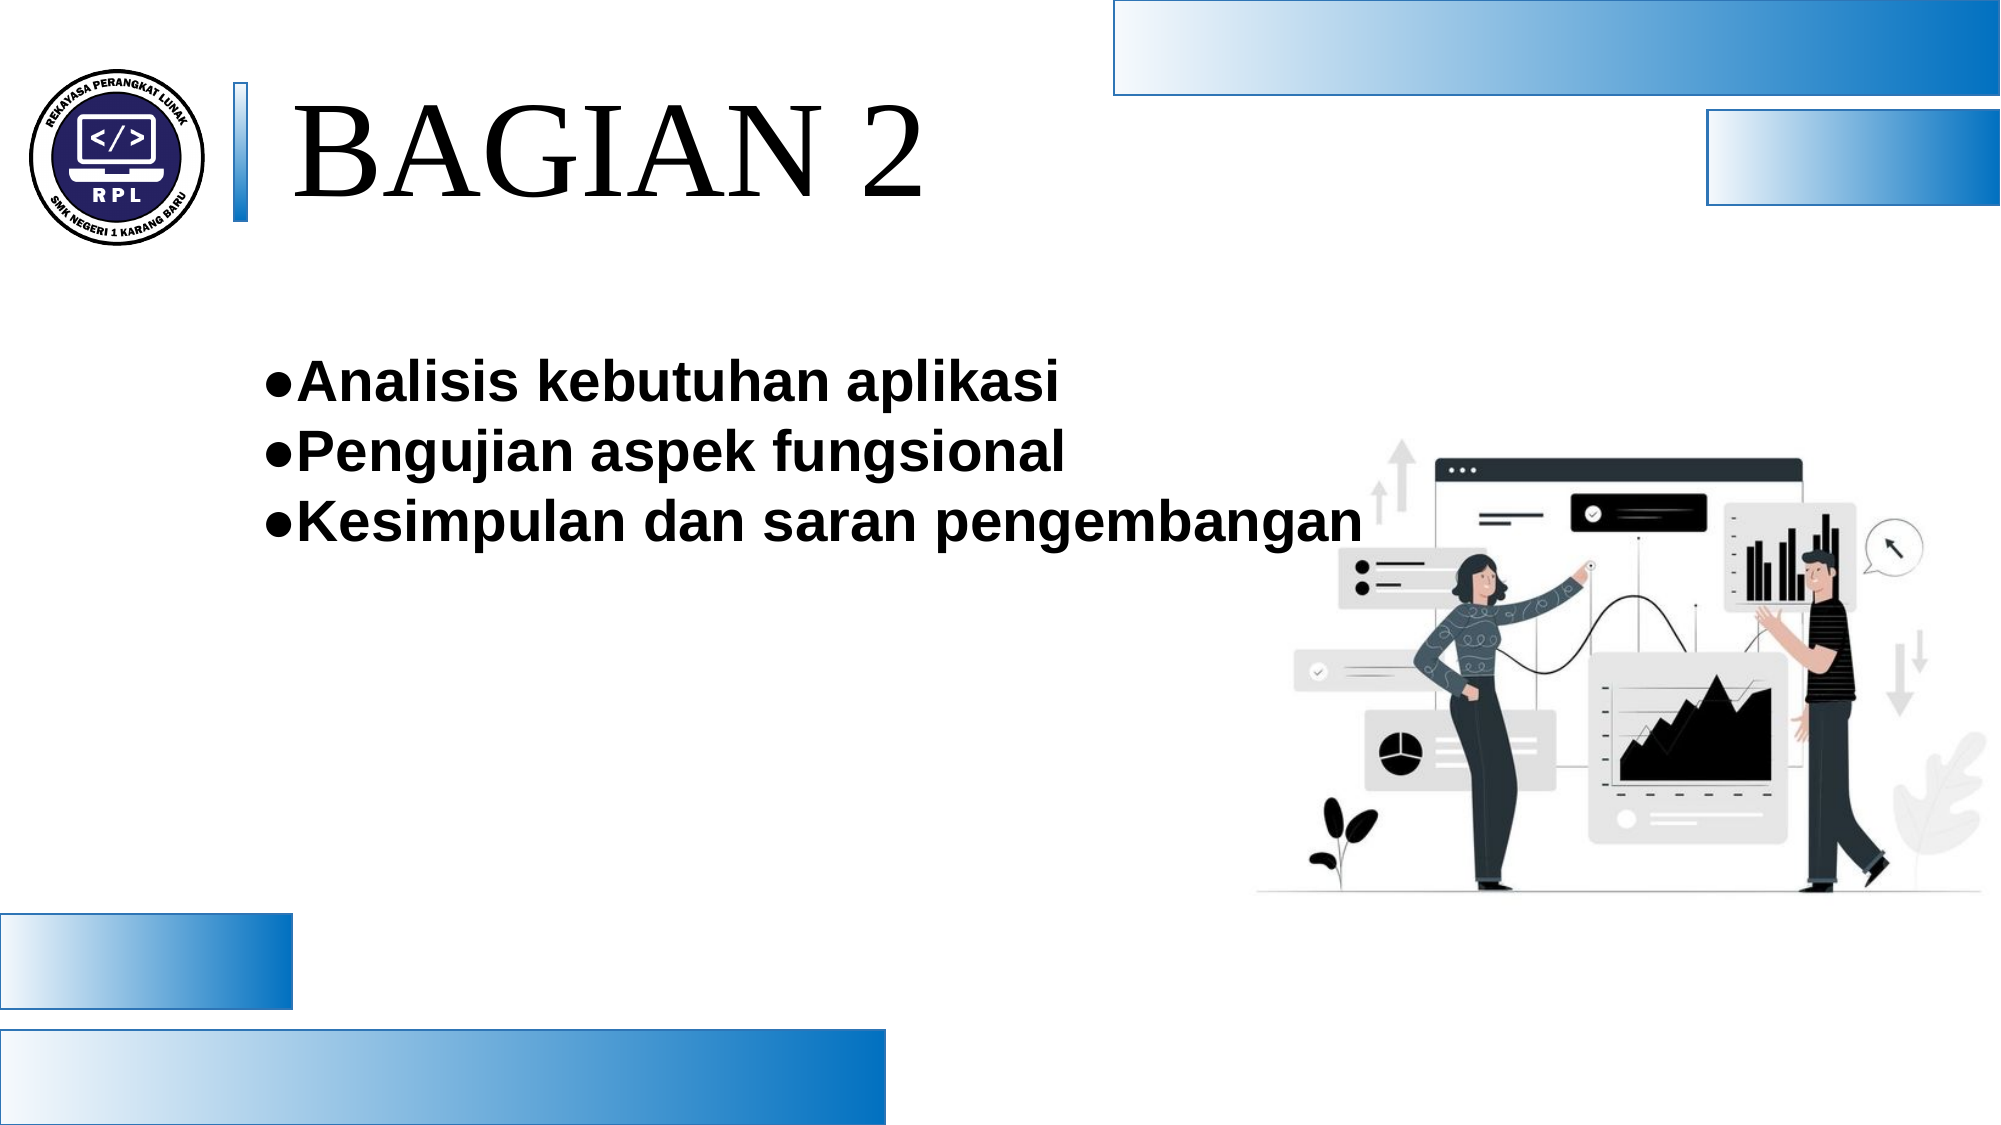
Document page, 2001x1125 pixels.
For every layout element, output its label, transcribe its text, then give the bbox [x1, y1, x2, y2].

text_box BAGIAN 2 [276, 69, 1075, 234]
text_box [233, 82, 248, 222]
text_box [0, 1029, 886, 1125]
text_box ●Analisis kebutuhan aplikasi ●Pengujian aspek fungsional ●Kesimpulan dan saran pengembangan [246, 335, 1171, 561]
text_box [0, 913, 293, 1010]
text_box [1706, 109, 2000, 205]
picture [29, 69, 206, 246]
picture [1171, 205, 2000, 1100]
text_box [1113, 0, 2000, 96]
